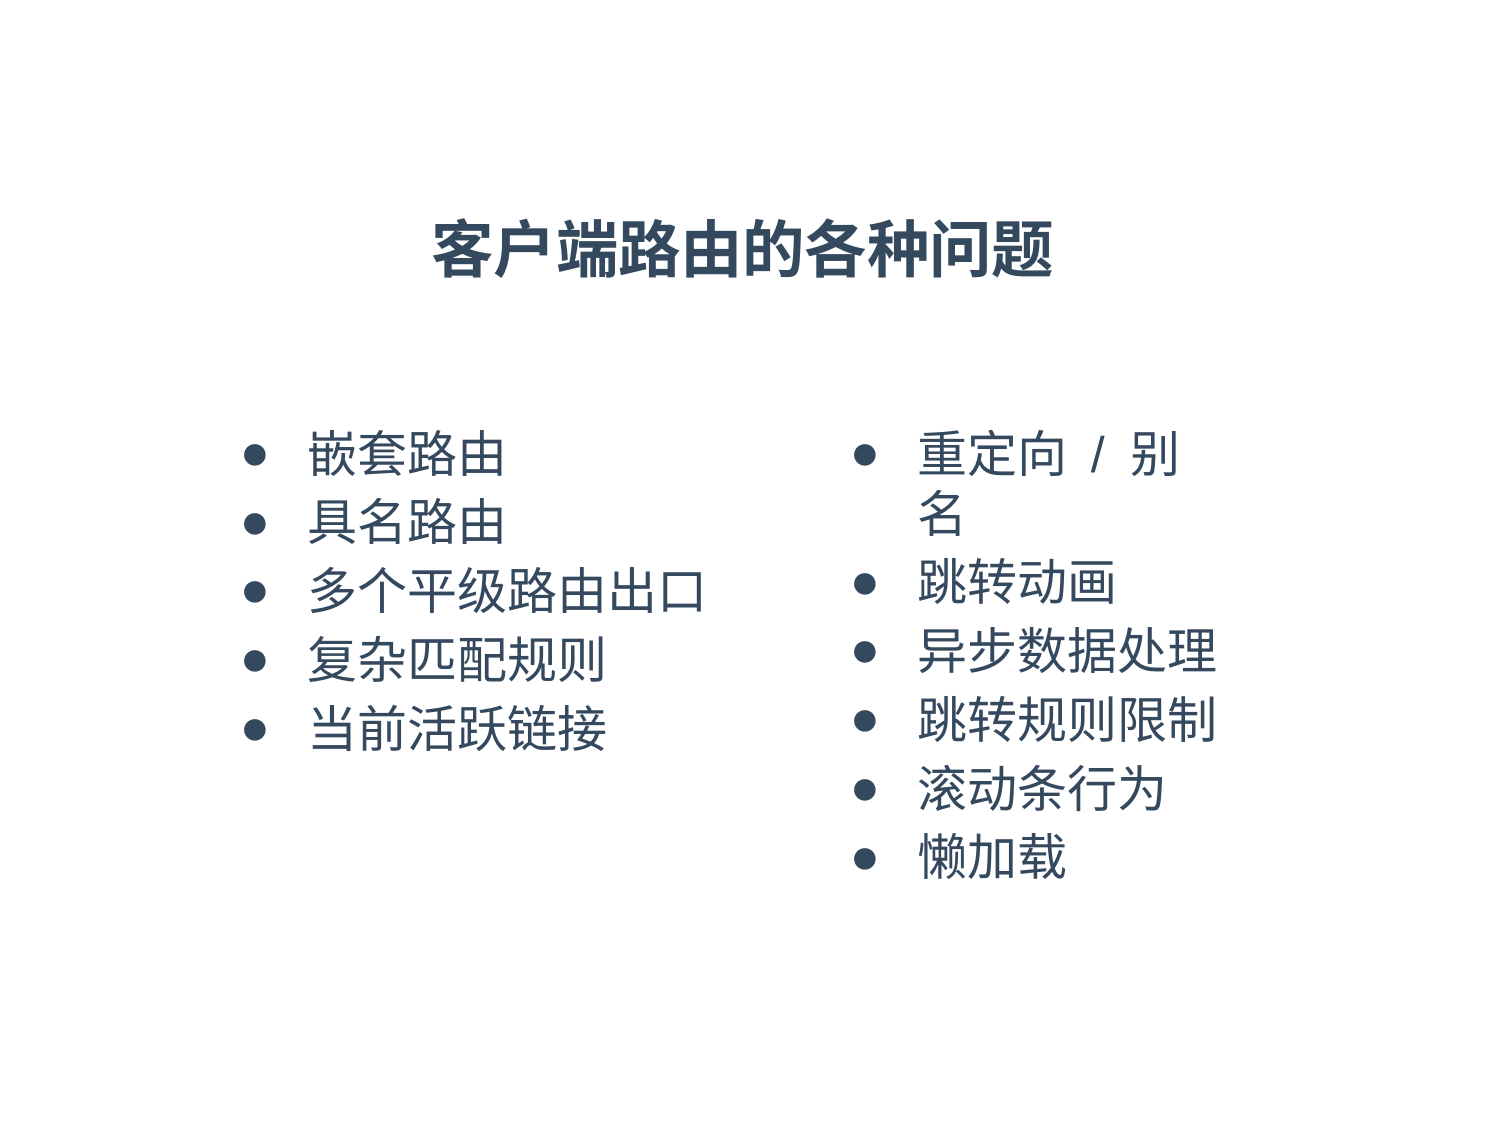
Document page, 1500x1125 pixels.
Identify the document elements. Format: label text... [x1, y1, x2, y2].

text_box 重定向 / 别名 跳转动画 异步数据处理 跳转规则限制 滚动条行为 懒加载 [847, 411, 1220, 886]
title 客户端路由的各种问题 [428, 208, 1059, 399]
text_box 嵌套路由 具名路由 多个平级路由出口 复杂匹配规则 当前活跃链接 [237, 411, 710, 758]
